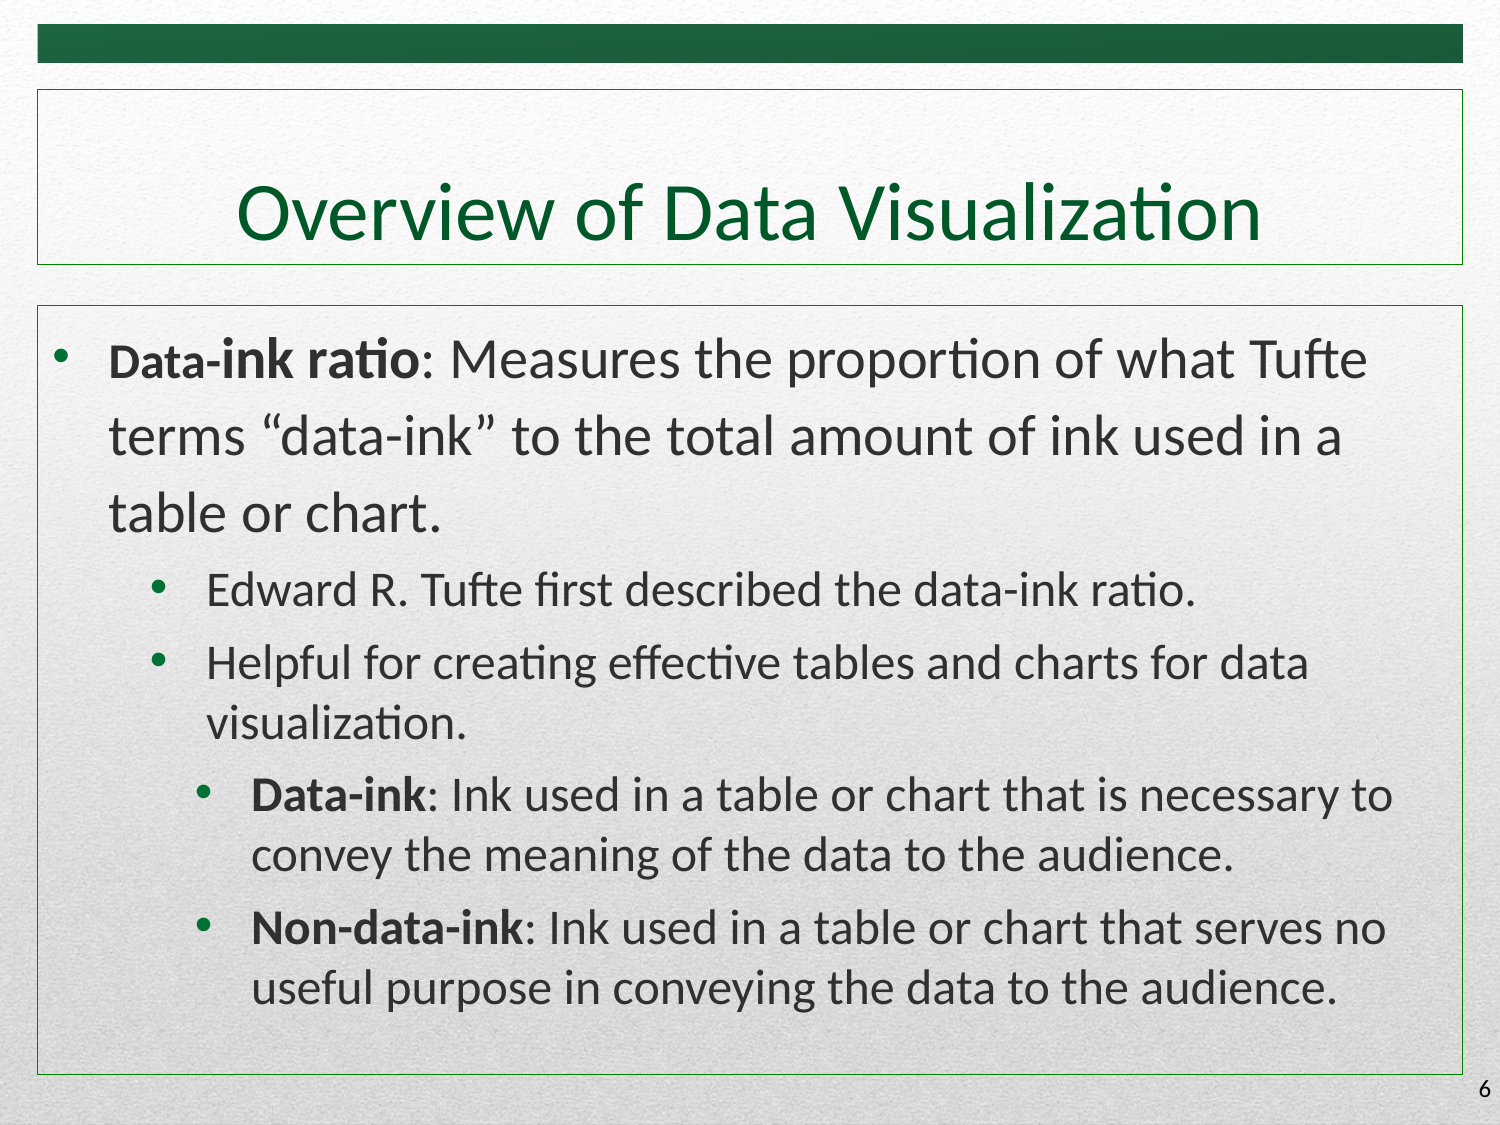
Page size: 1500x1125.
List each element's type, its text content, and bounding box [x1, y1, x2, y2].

title Overview of Data Visualization [37, 89, 1463, 265]
list Data-ink ratio: Measures the proportion of what Tufte terms “data-ink” to the total amount of ink used in a table or chart. Edward R. Tufte first described the data-ink ratio. Helpful for creating effective tables and charts for data visualization. Data-ink: Ink used in a table or chart that is necessary to convey the meaning of the data to the audience. Non-data-ink: Ink used in a table or chart that serves no useful purpose in conveying the data to the audience. [37, 305, 1463, 1075]
picture [37, 24, 1463, 63]
slide_number 6 [1381, 1065, 1500, 1125]
